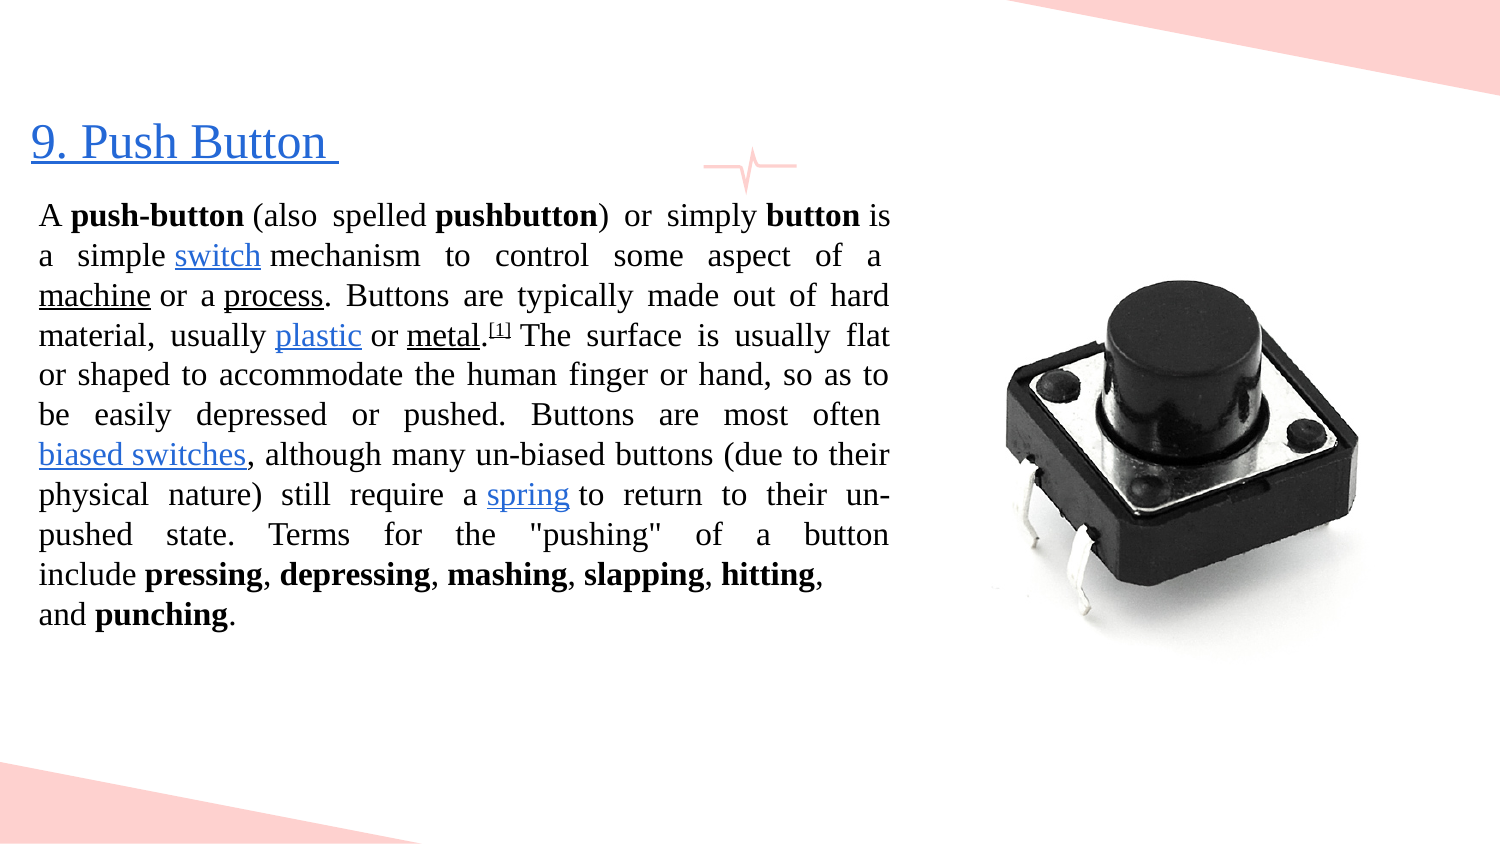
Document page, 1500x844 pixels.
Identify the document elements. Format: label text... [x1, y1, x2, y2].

text_box A push-button (also spelled pushbutton) or simply button is a simple switch mechanism to control some aspect of a machine or a process. Buttons are typically made out of hard material, usually plastic or metal.[1] The surface is usually flat or shaped to accommodate the human finger or hand, so as to be easily depressed or pushed. Buttons are most often biased switches, although many un-biased buttons (due to their physical nature) still require a spring to return to their un-pushed state. Terms for the "pushing" of a button include pressing, depressing, mashing, slapping, hitting, and punching. [23, 185, 906, 720]
picture [922, 185, 1436, 699]
title 9. Push Button [15, 93, 1500, 162]
